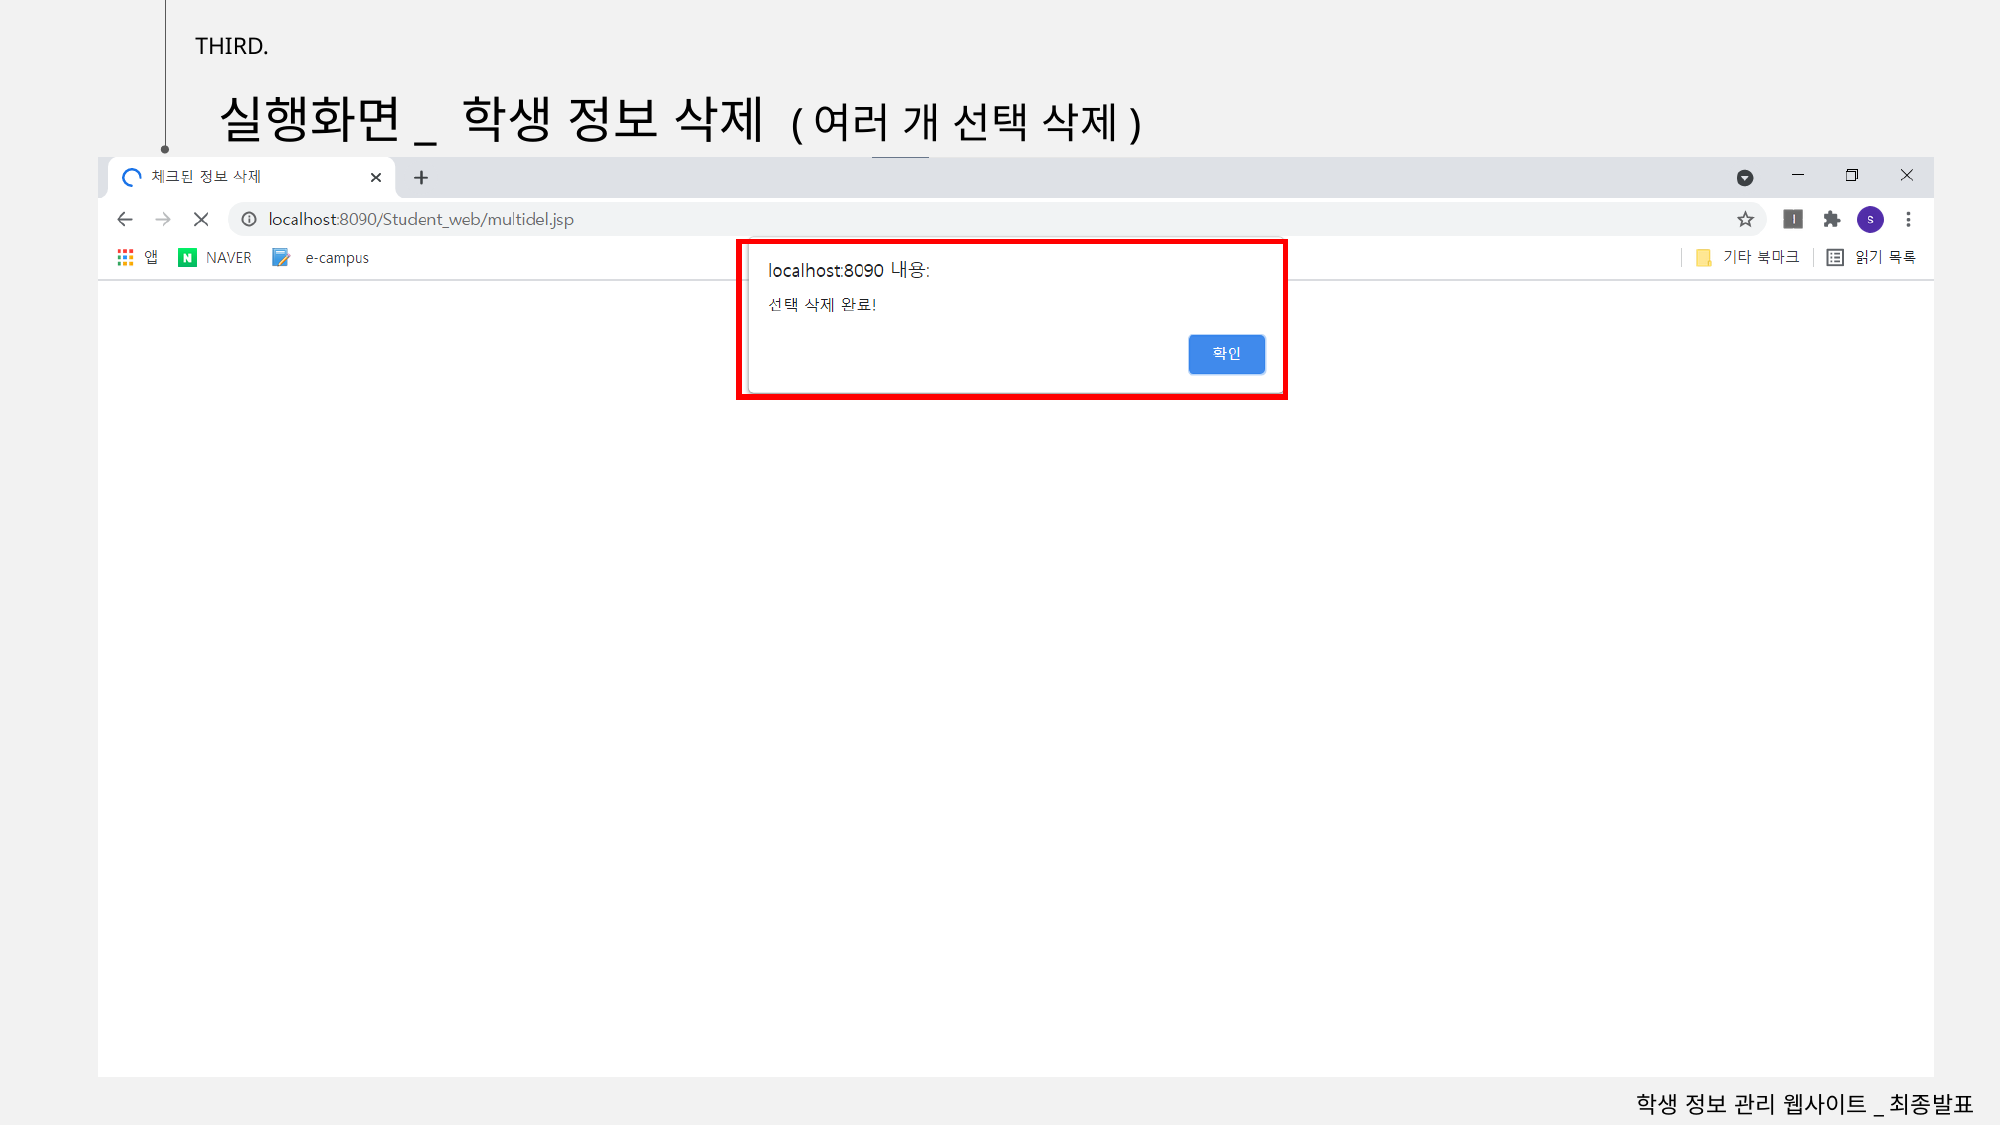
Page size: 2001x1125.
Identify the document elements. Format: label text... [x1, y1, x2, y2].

text_box 학생 정보 관리 웹사이트_최종발표 [1621, 1076, 1990, 1125]
text_box 실행화면_ 학생 정보 삭제 (여러 개 선택 삭제) [203, 67, 1157, 157]
picture [98, 157, 1934, 1077]
text_box THIRD. [180, 17, 284, 67]
